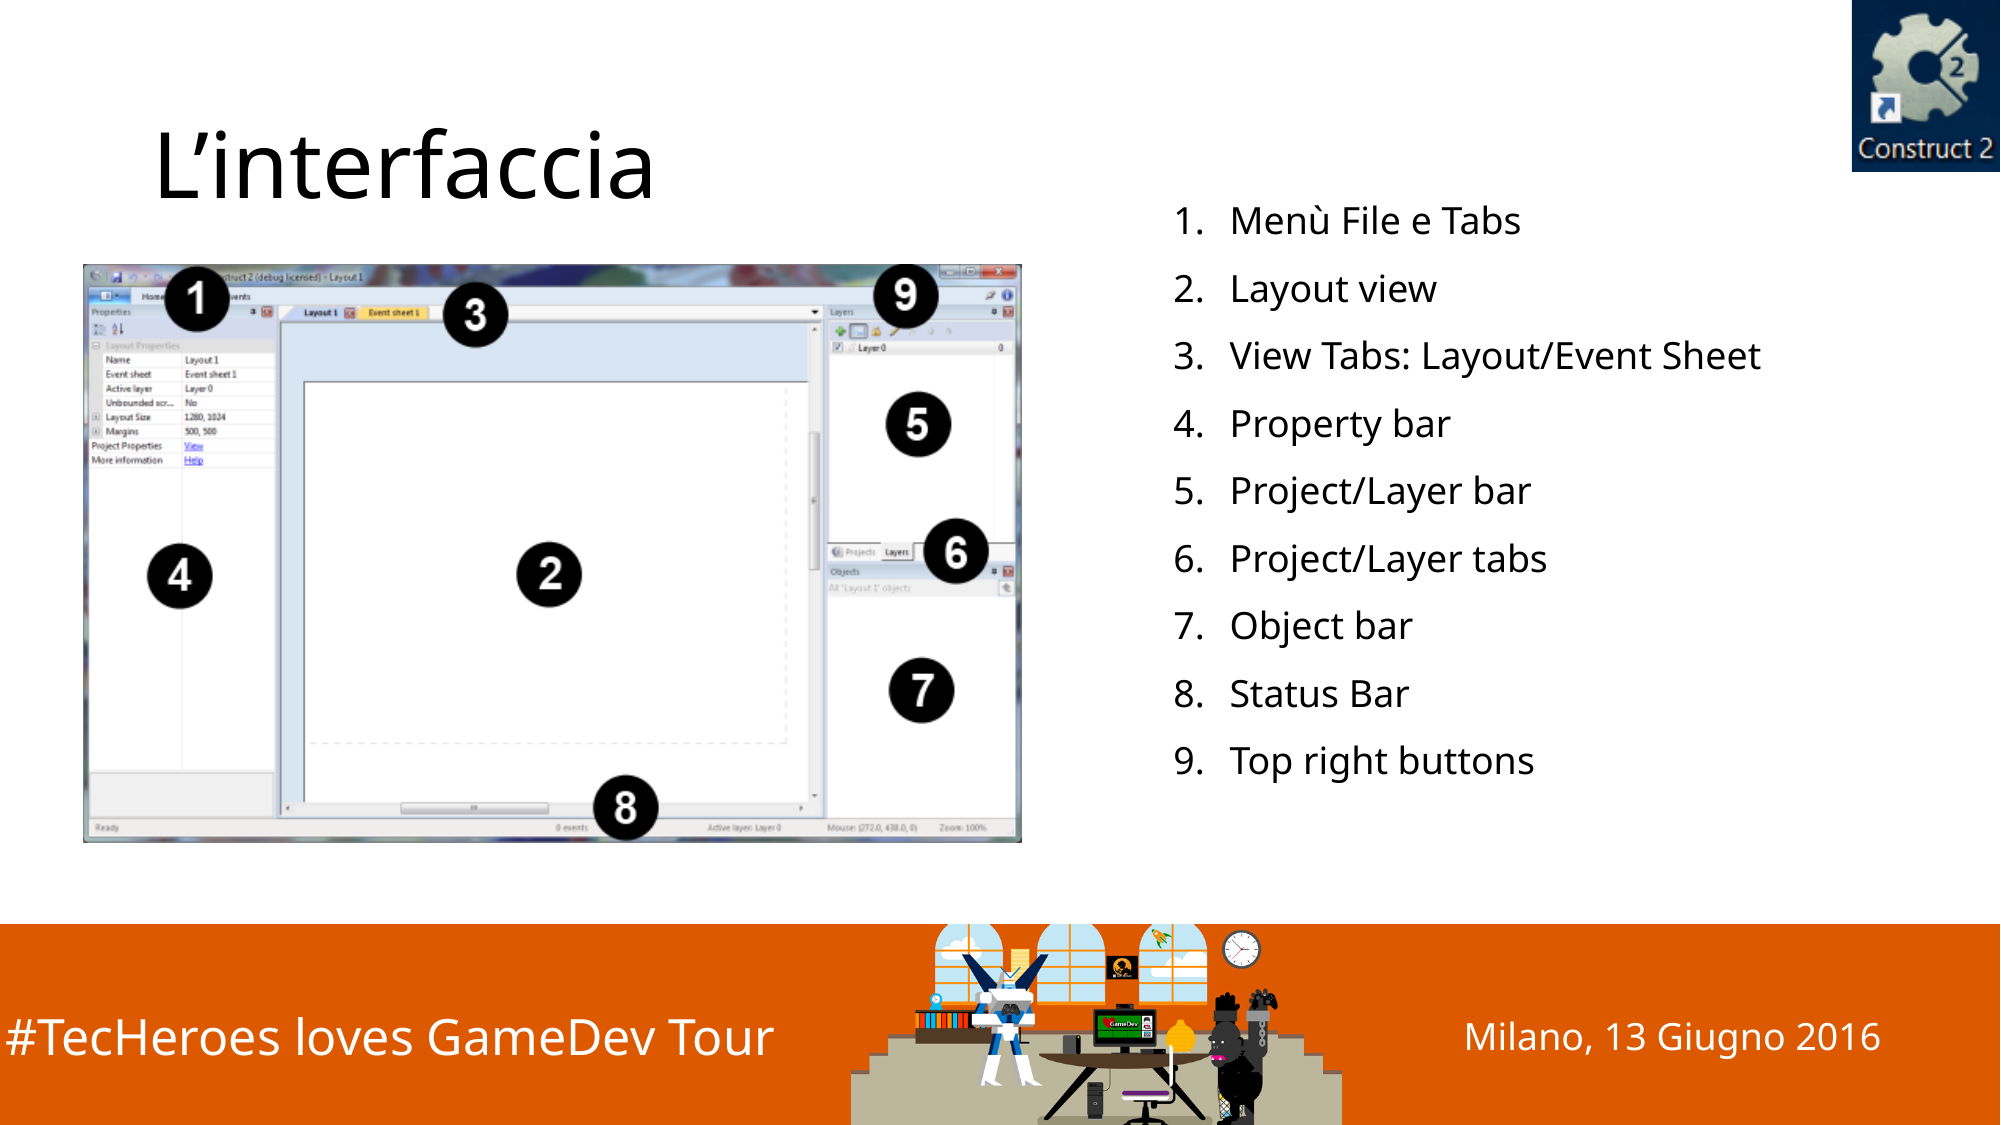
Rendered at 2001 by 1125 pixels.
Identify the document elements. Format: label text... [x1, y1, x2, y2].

text_box Menù File e Tabs Layout view View Tabs: Layout/Event Sheet Property bar Project/Layer bar Project/Layer tabs Object bar Status Bar Top right buttons [1158, 167, 1777, 925]
picture [0, 924, 2000, 1125]
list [1851, 0, 2000, 172]
picture [83, 264, 1022, 843]
title L’interfaccia [137, 59, 1863, 278]
